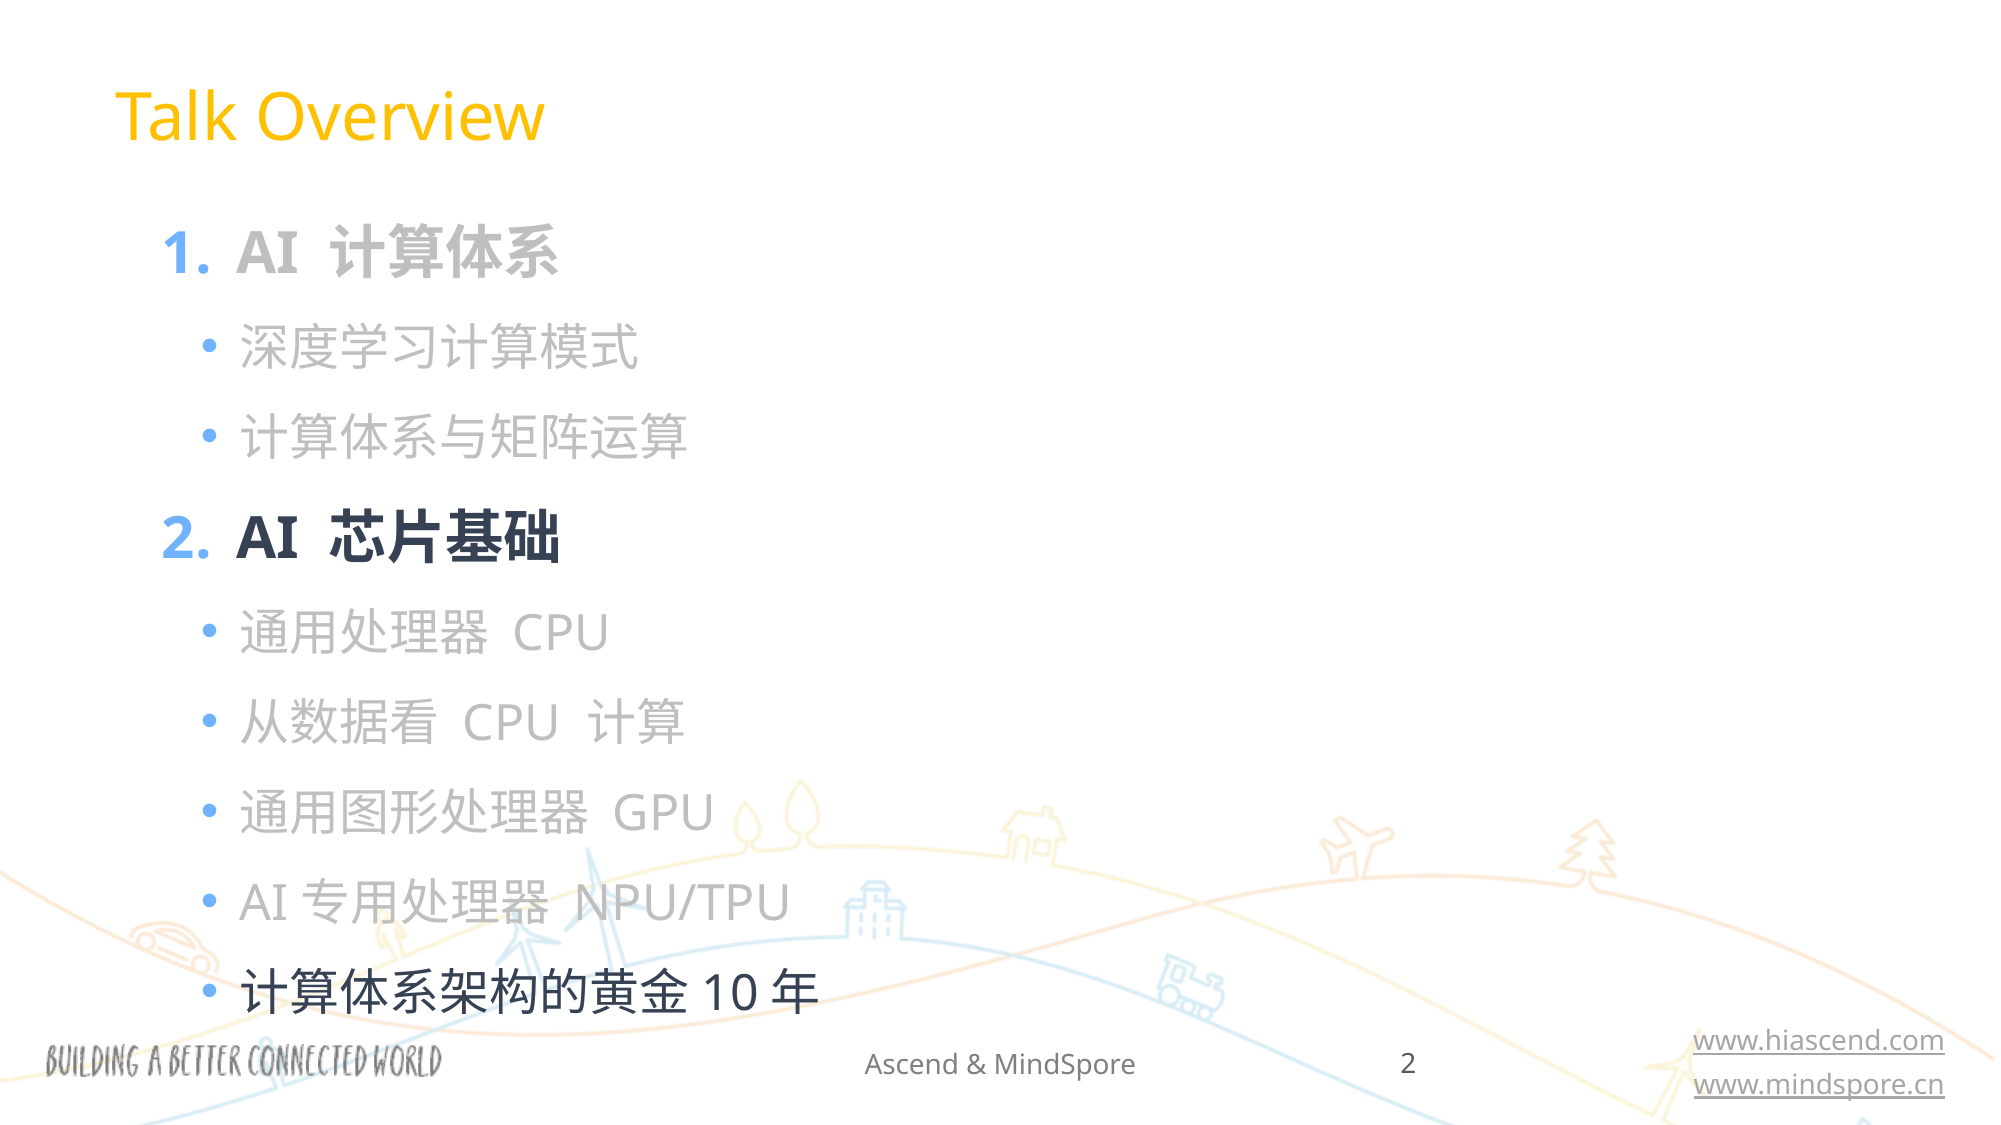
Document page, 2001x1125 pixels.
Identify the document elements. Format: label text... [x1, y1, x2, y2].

text_box Talk Overview [101, 66, 1900, 163]
picture [23, 1023, 468, 1105]
text_box AI 计算体系 深度学习计算模式 计算体系与矩阵运算 AI 芯片基础 通用处理器 CPU 从数据看 CPU 计算 通用图形处理器 GPU AI专用处理器 NPU/TPU 计算体系架构的黄金10年 [146, 172, 989, 1024]
